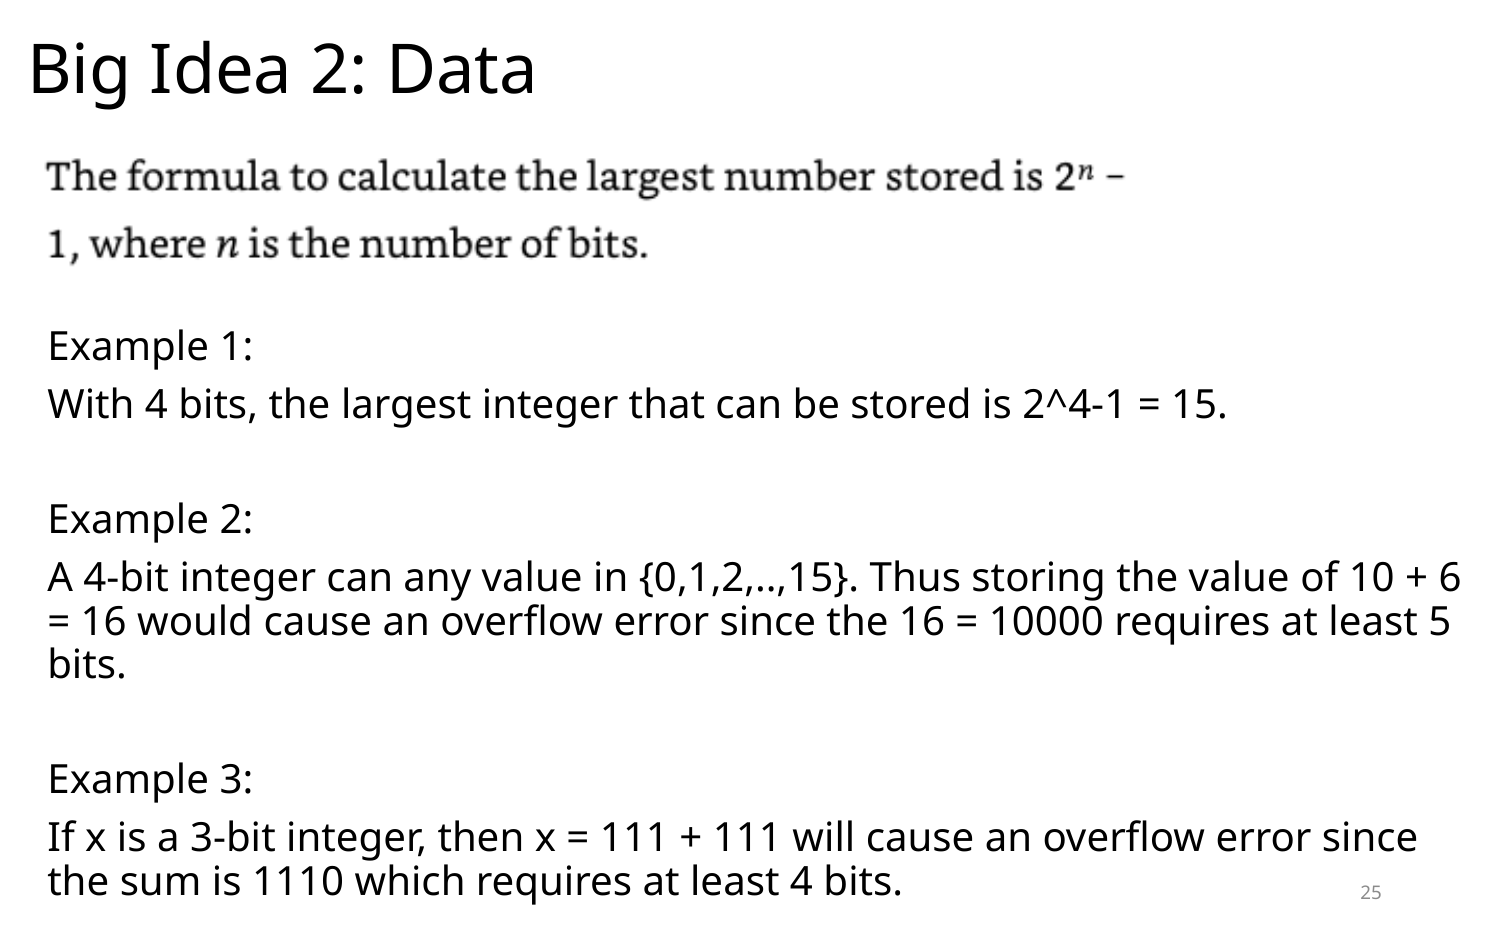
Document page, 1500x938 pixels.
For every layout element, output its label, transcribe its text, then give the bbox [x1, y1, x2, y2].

picture [12, 136, 1165, 279]
list Example 1: With 4 bits, the largest integer that can be stored is 2^4-1 = 15. Example 2: A 4-bit integer can any value in {0,1,2,..,15}. Thus storing the value of 10 + 6 = 16 would cause an overflow error since the 16 = 10000 requires at least 5 bits. Example 3: If x is a 3-bit integer, then x = 111 + 111 will cause an overflow error since the sum is 1110 which requires at least 4 bits. [32, 140, 1488, 919]
title Big Idea 2: Data [12, 2, 1306, 140]
slide_number 25 [1059, 868, 1397, 919]
